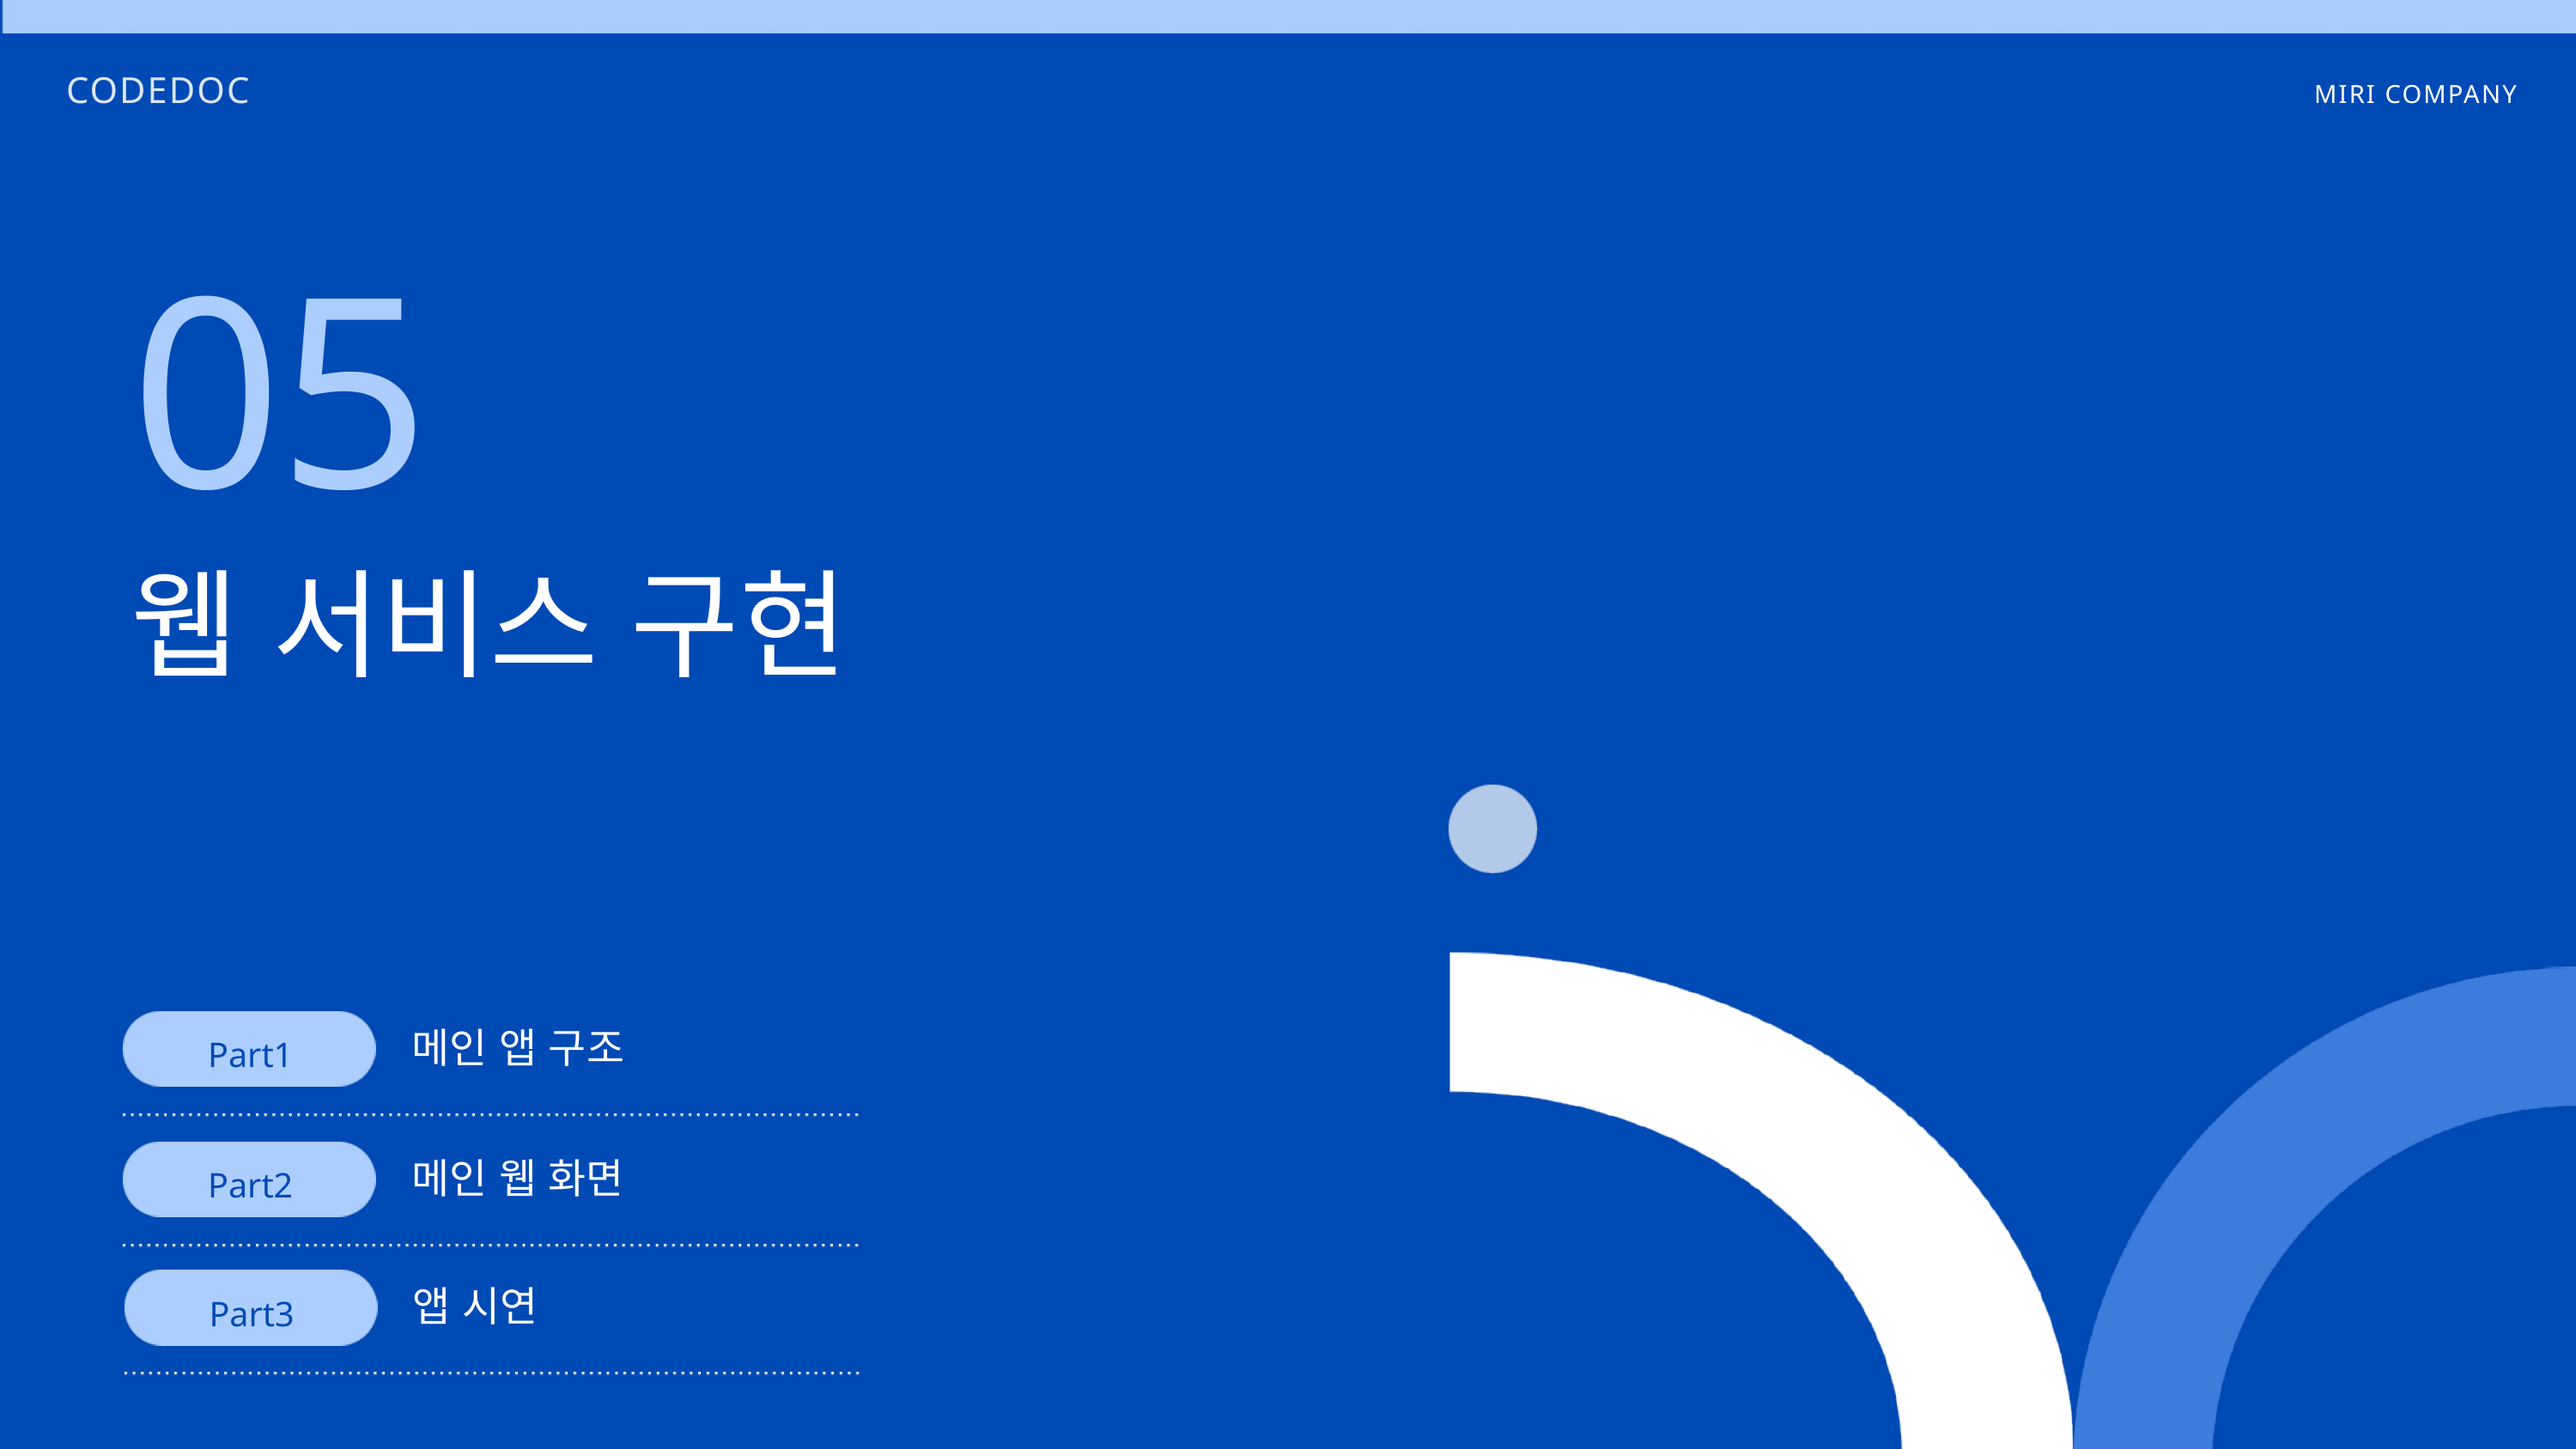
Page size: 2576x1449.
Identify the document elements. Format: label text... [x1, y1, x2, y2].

text_box 앱 시연 [412, 1277, 880, 1337]
picture [125, 1372, 864, 1377]
text_box CODEDOC [66, 66, 386, 102]
picture [123, 1243, 863, 1248]
picture [123, 1011, 376, 1088]
text_box 웹 서비스 구현 [131, 550, 1270, 716]
text_box 05 [131, 223, 533, 550]
picture [3, 0, 2576, 1449]
picture [125, 1270, 378, 1346]
text_box MIRI COMPANY [2196, 71, 2518, 107]
text_box 메인 앱 구조 [411, 1018, 878, 1078]
picture [1449, 785, 1539, 875]
picture [123, 1113, 863, 1118]
text_box 메인 웹 화면 [411, 1149, 878, 1209]
picture [123, 1142, 376, 1218]
